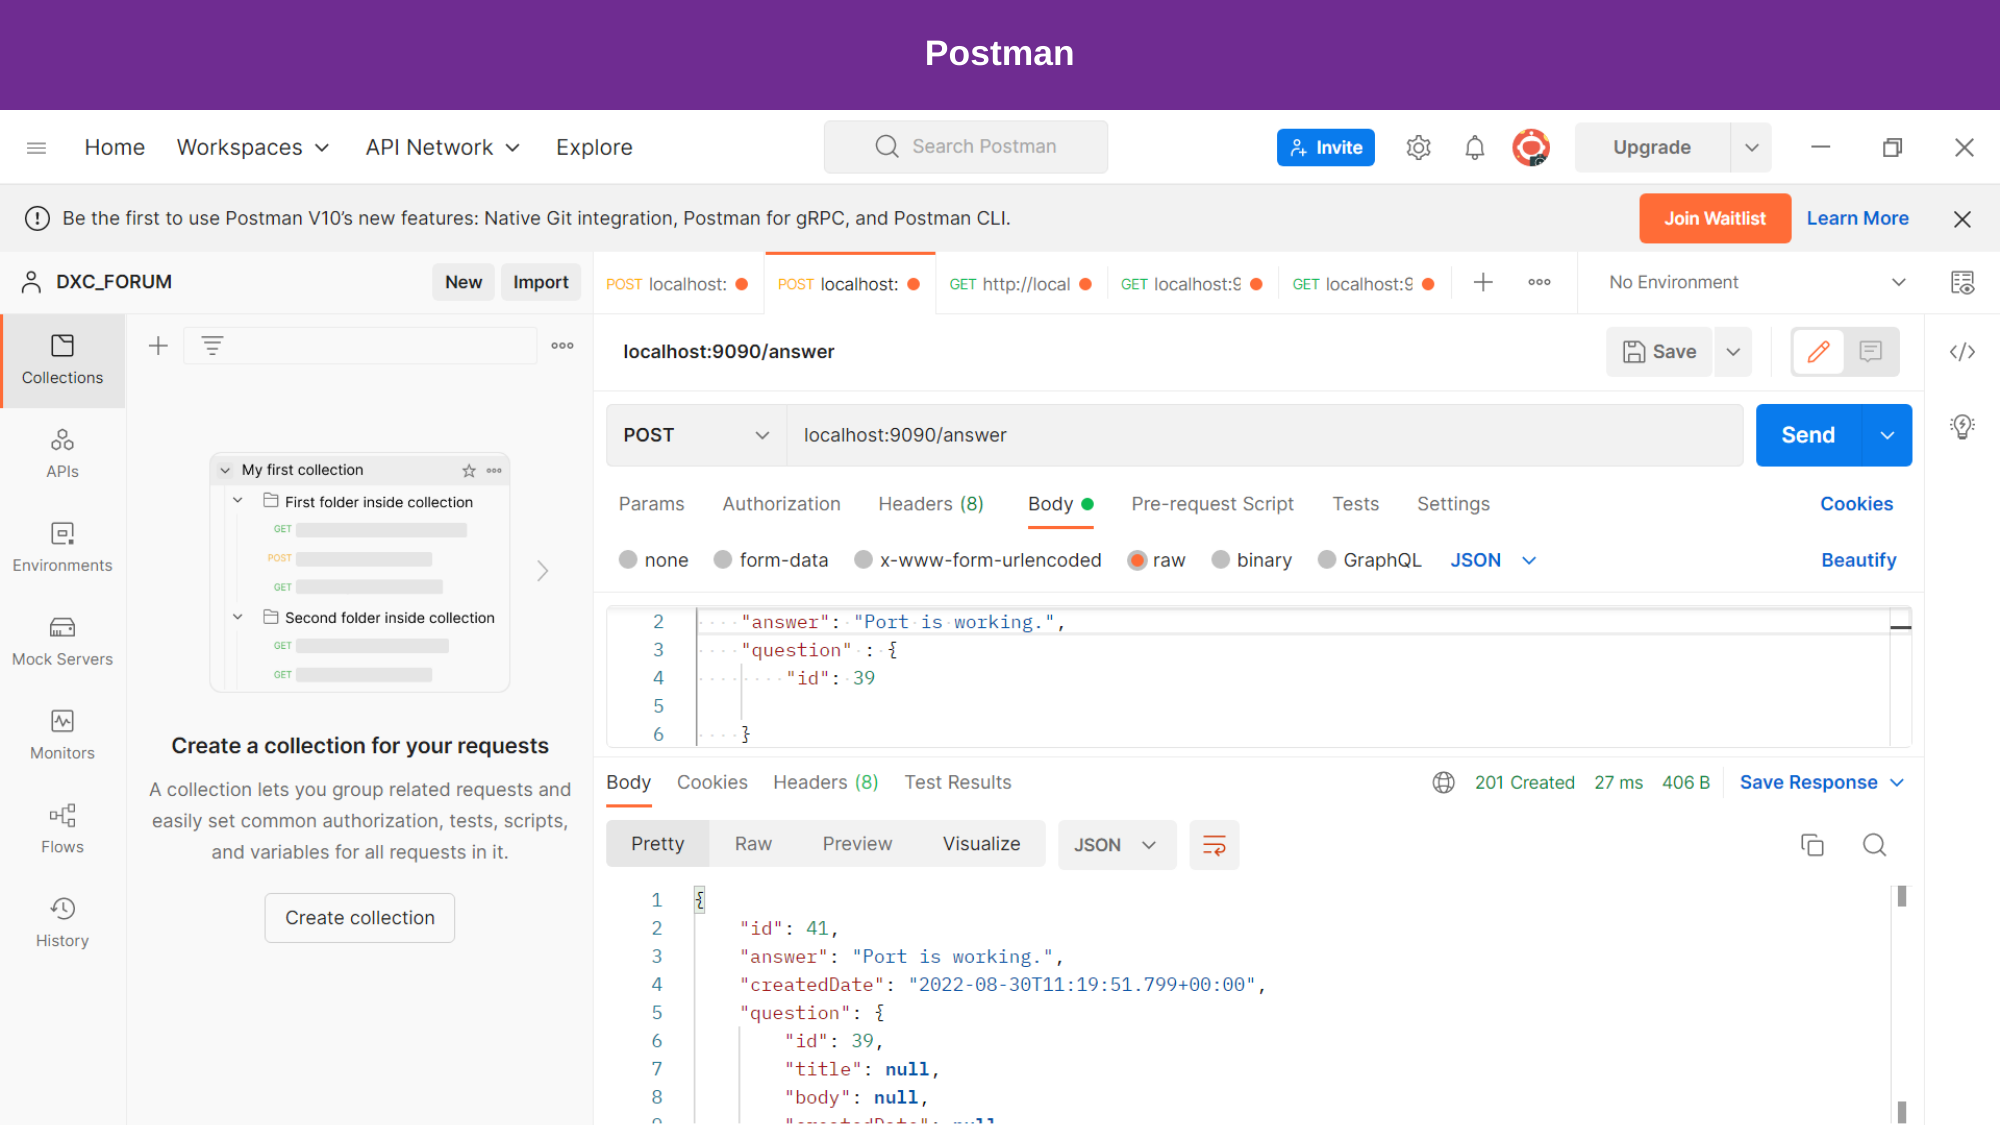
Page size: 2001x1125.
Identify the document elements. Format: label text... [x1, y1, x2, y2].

picture [0, 110, 2000, 1125]
text_box Postman [480, 22, 1520, 80]
text_box [0, 0, 2000, 110]
